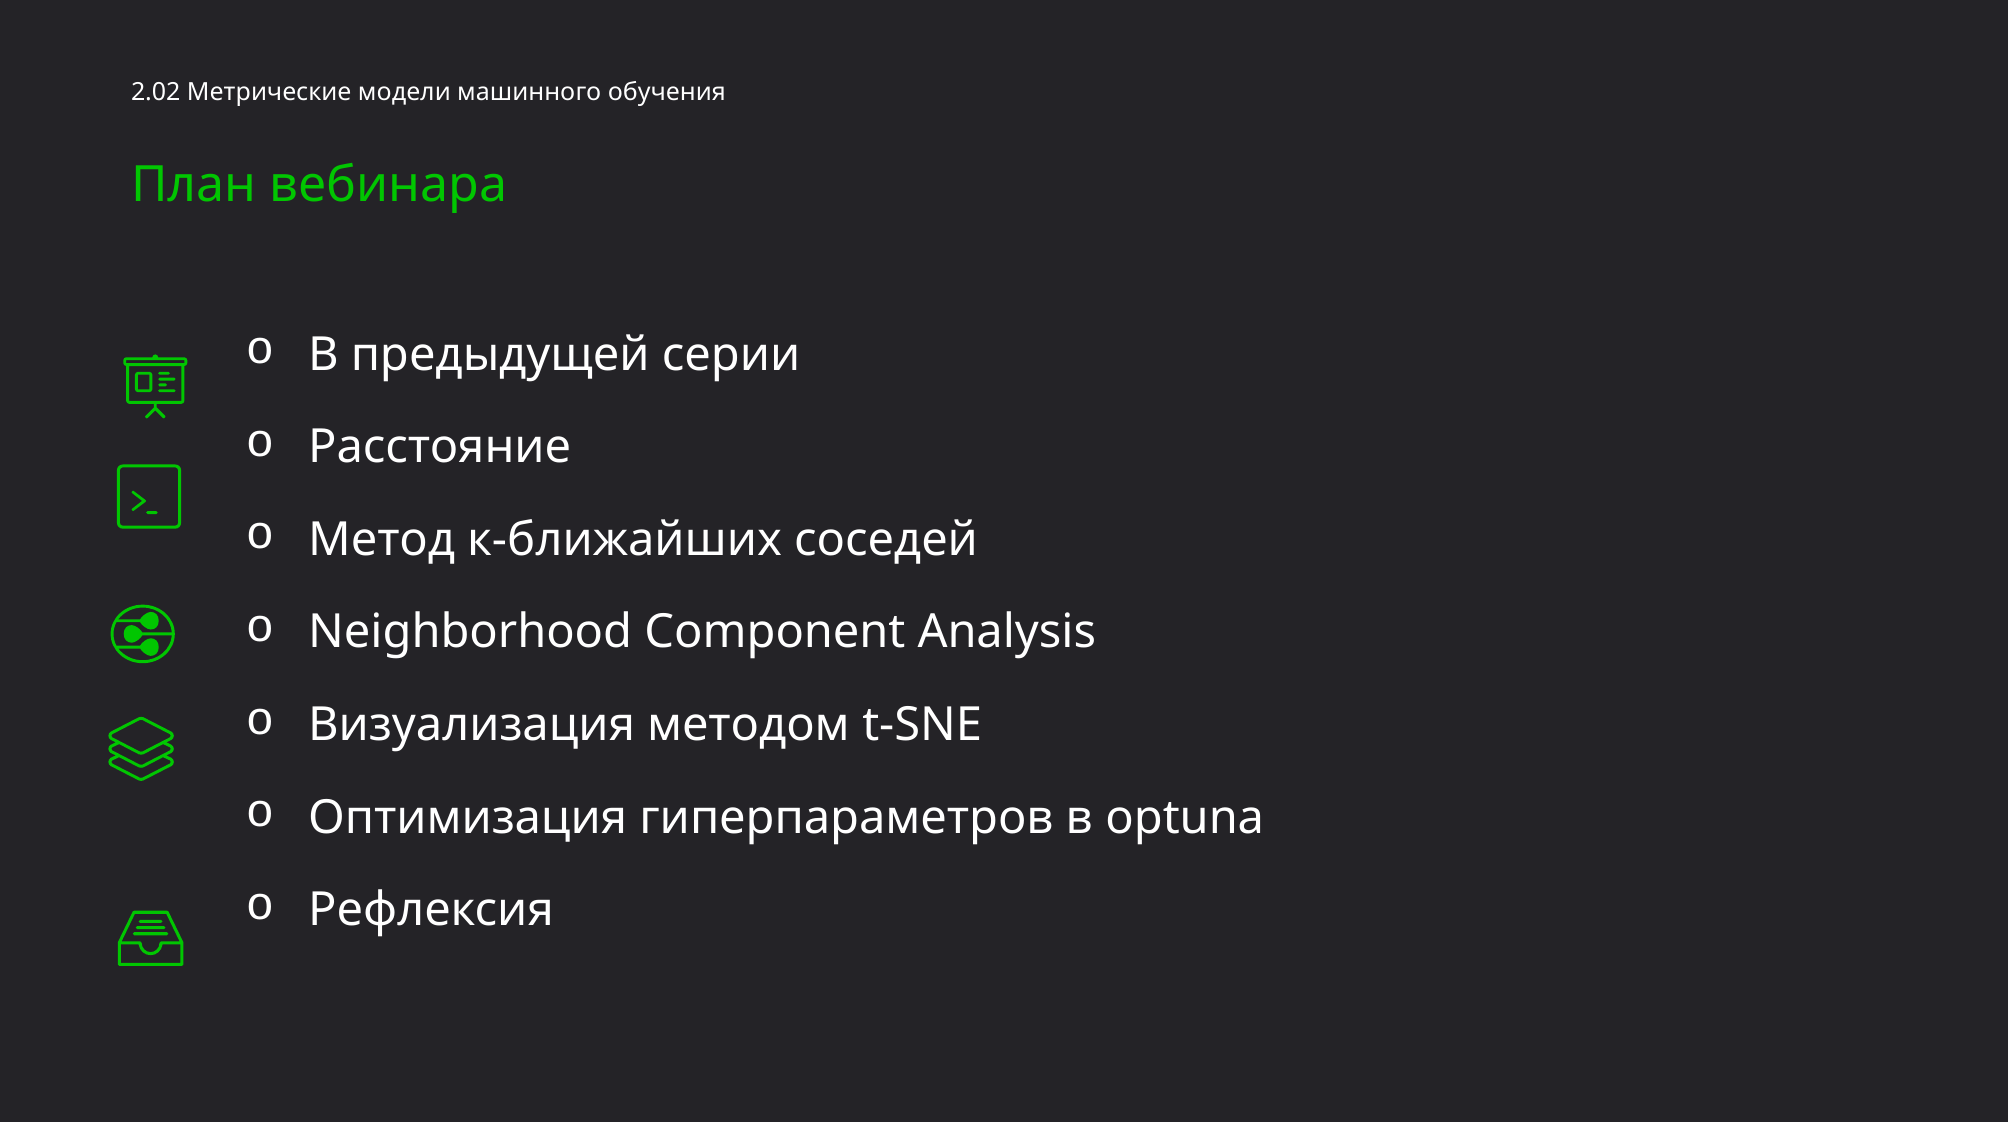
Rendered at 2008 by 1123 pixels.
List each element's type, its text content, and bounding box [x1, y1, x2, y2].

text_box [116, 464, 182, 529]
text_box 2.02 Метрические модели машинного обучения [131, 55, 1150, 133]
text_box [117, 910, 184, 966]
text_box [123, 354, 188, 419]
text_box [108, 716, 174, 781]
text_box [110, 604, 175, 664]
text_box В предыдущей серии Расстояние Метод к-ближайших соседей Neighborhood Component Analysis Визуализация методом t-SNE Оптимизация гиперпараметров в optuna Рефлексия [229, 314, 1990, 1088]
text_box План вебинара [131, 133, 1004, 281]
